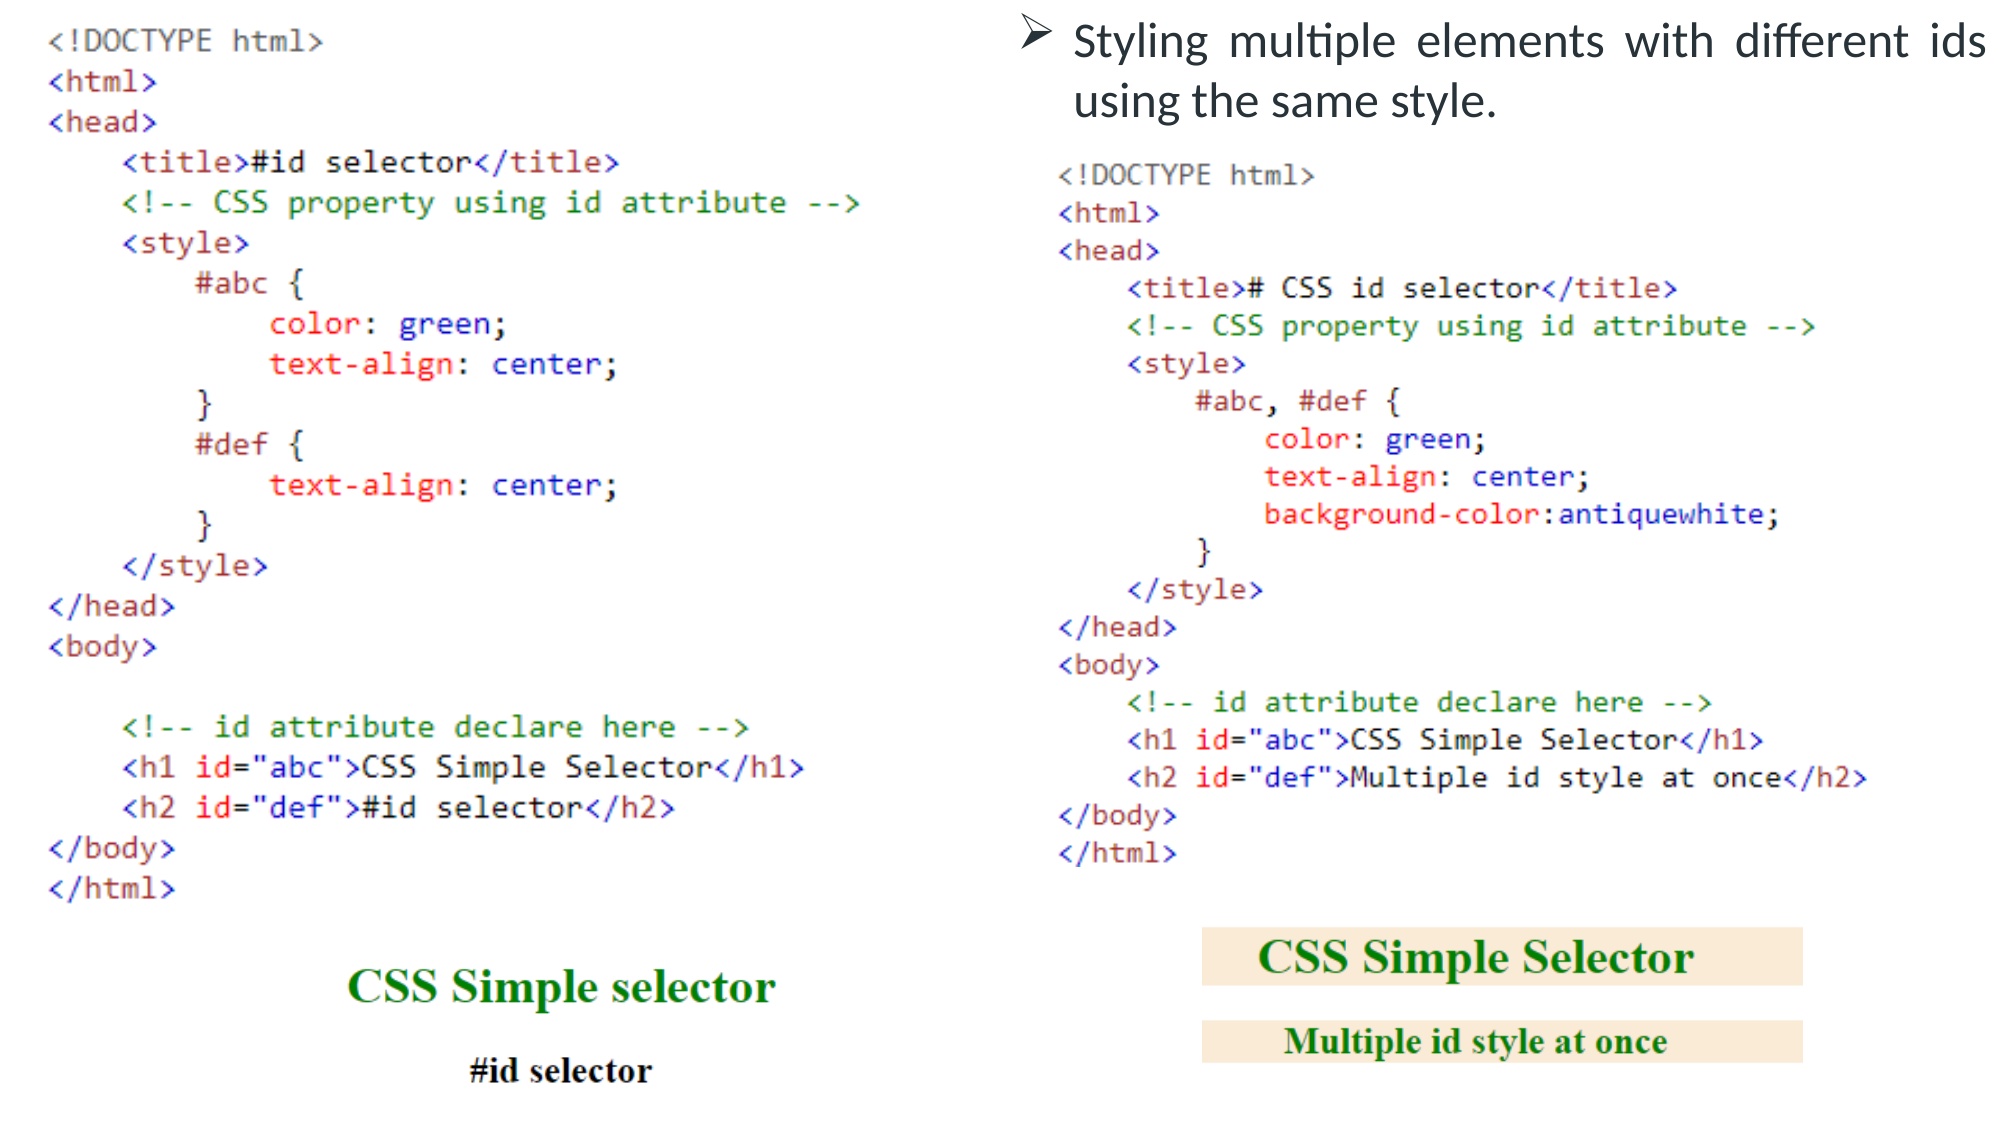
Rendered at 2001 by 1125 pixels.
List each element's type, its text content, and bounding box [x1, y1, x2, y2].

picture [1202, 907, 1803, 1082]
picture [34, 25, 884, 908]
picture [337, 960, 793, 1108]
text_box Styling multiple elements with different ids using the same style. [1002, 0, 2000, 135]
picture [1045, 156, 1890, 867]
